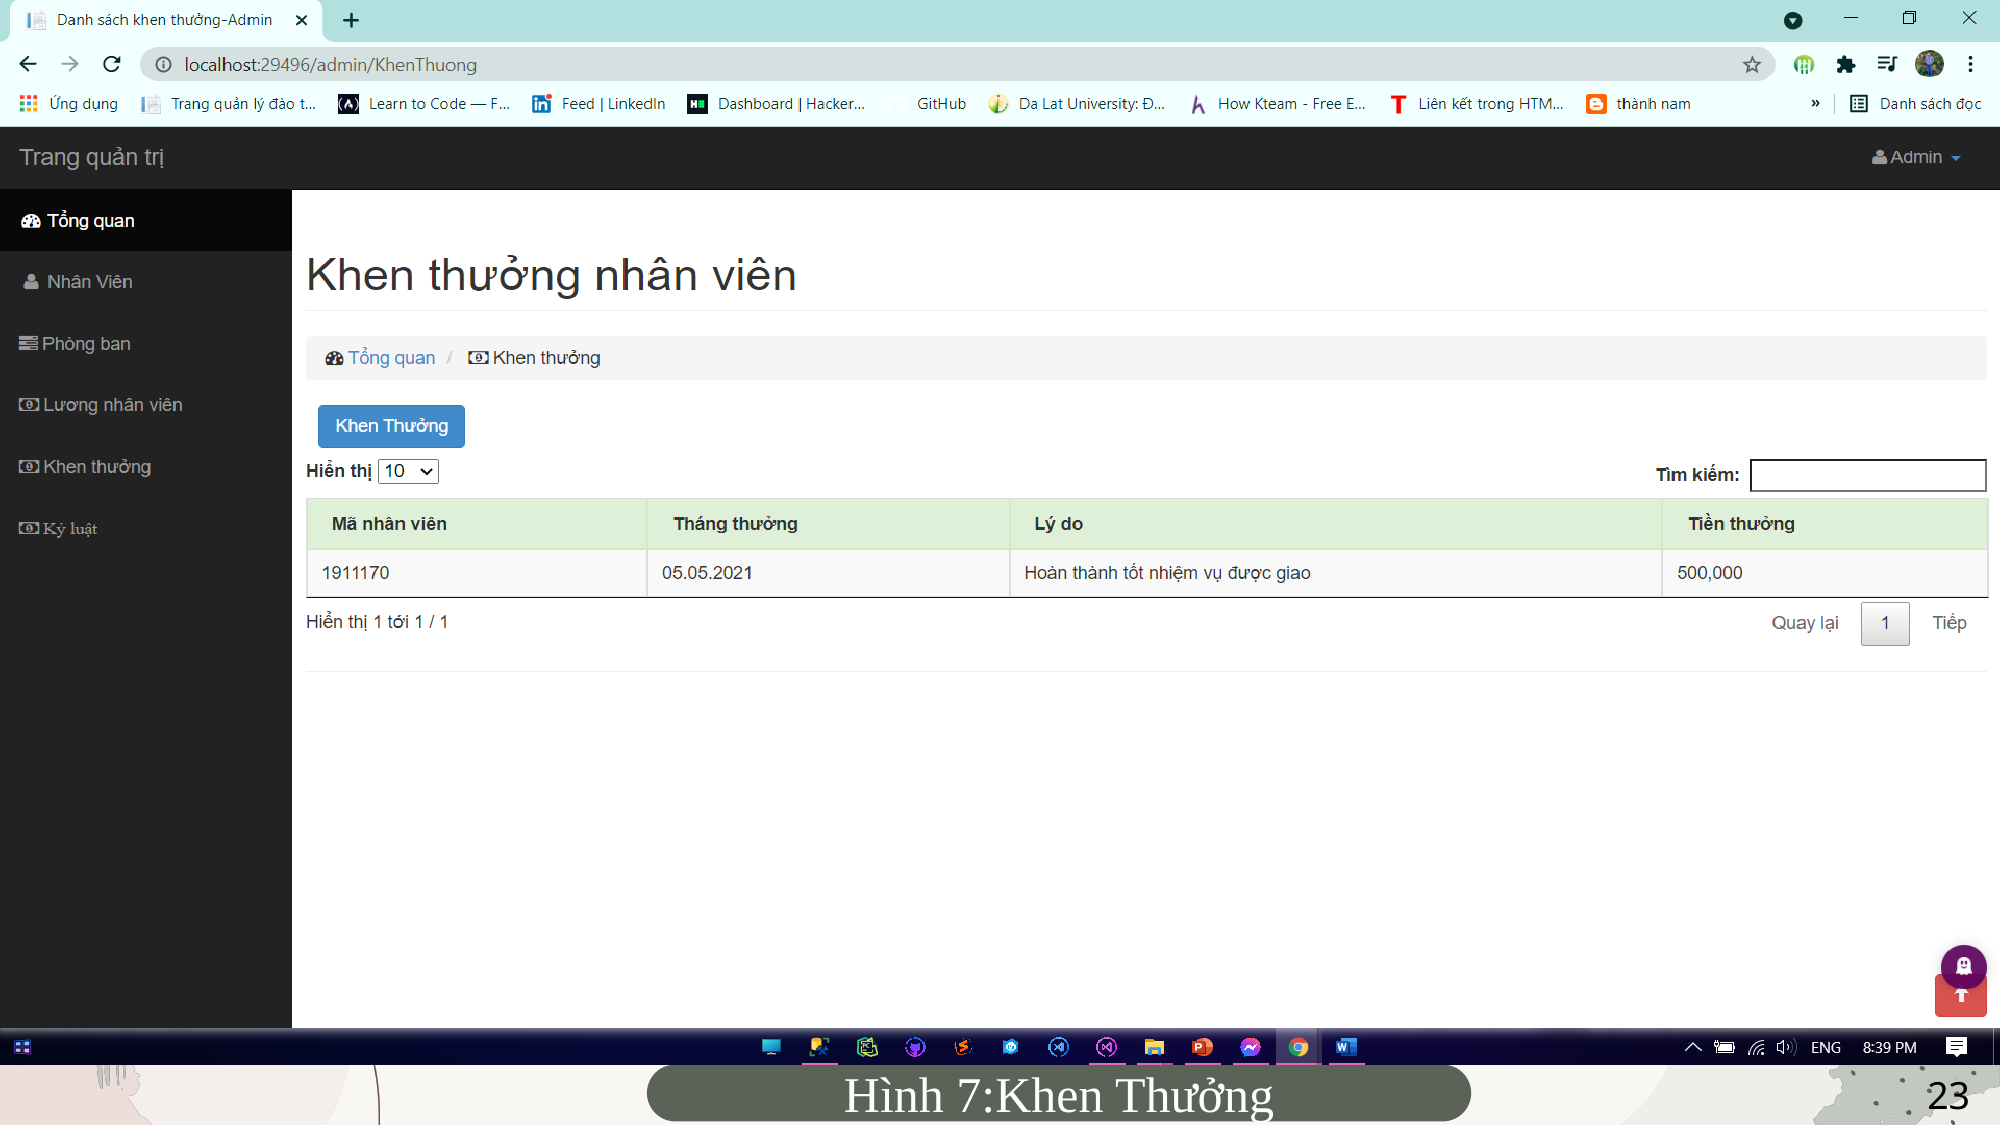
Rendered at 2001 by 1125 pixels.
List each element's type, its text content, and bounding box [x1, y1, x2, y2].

picture [0, 0, 2001, 1125]
text_box Hình 7:Khen Thưởng [645, 1065, 1473, 1123]
text_box 23 [1912, 1065, 2000, 1125]
